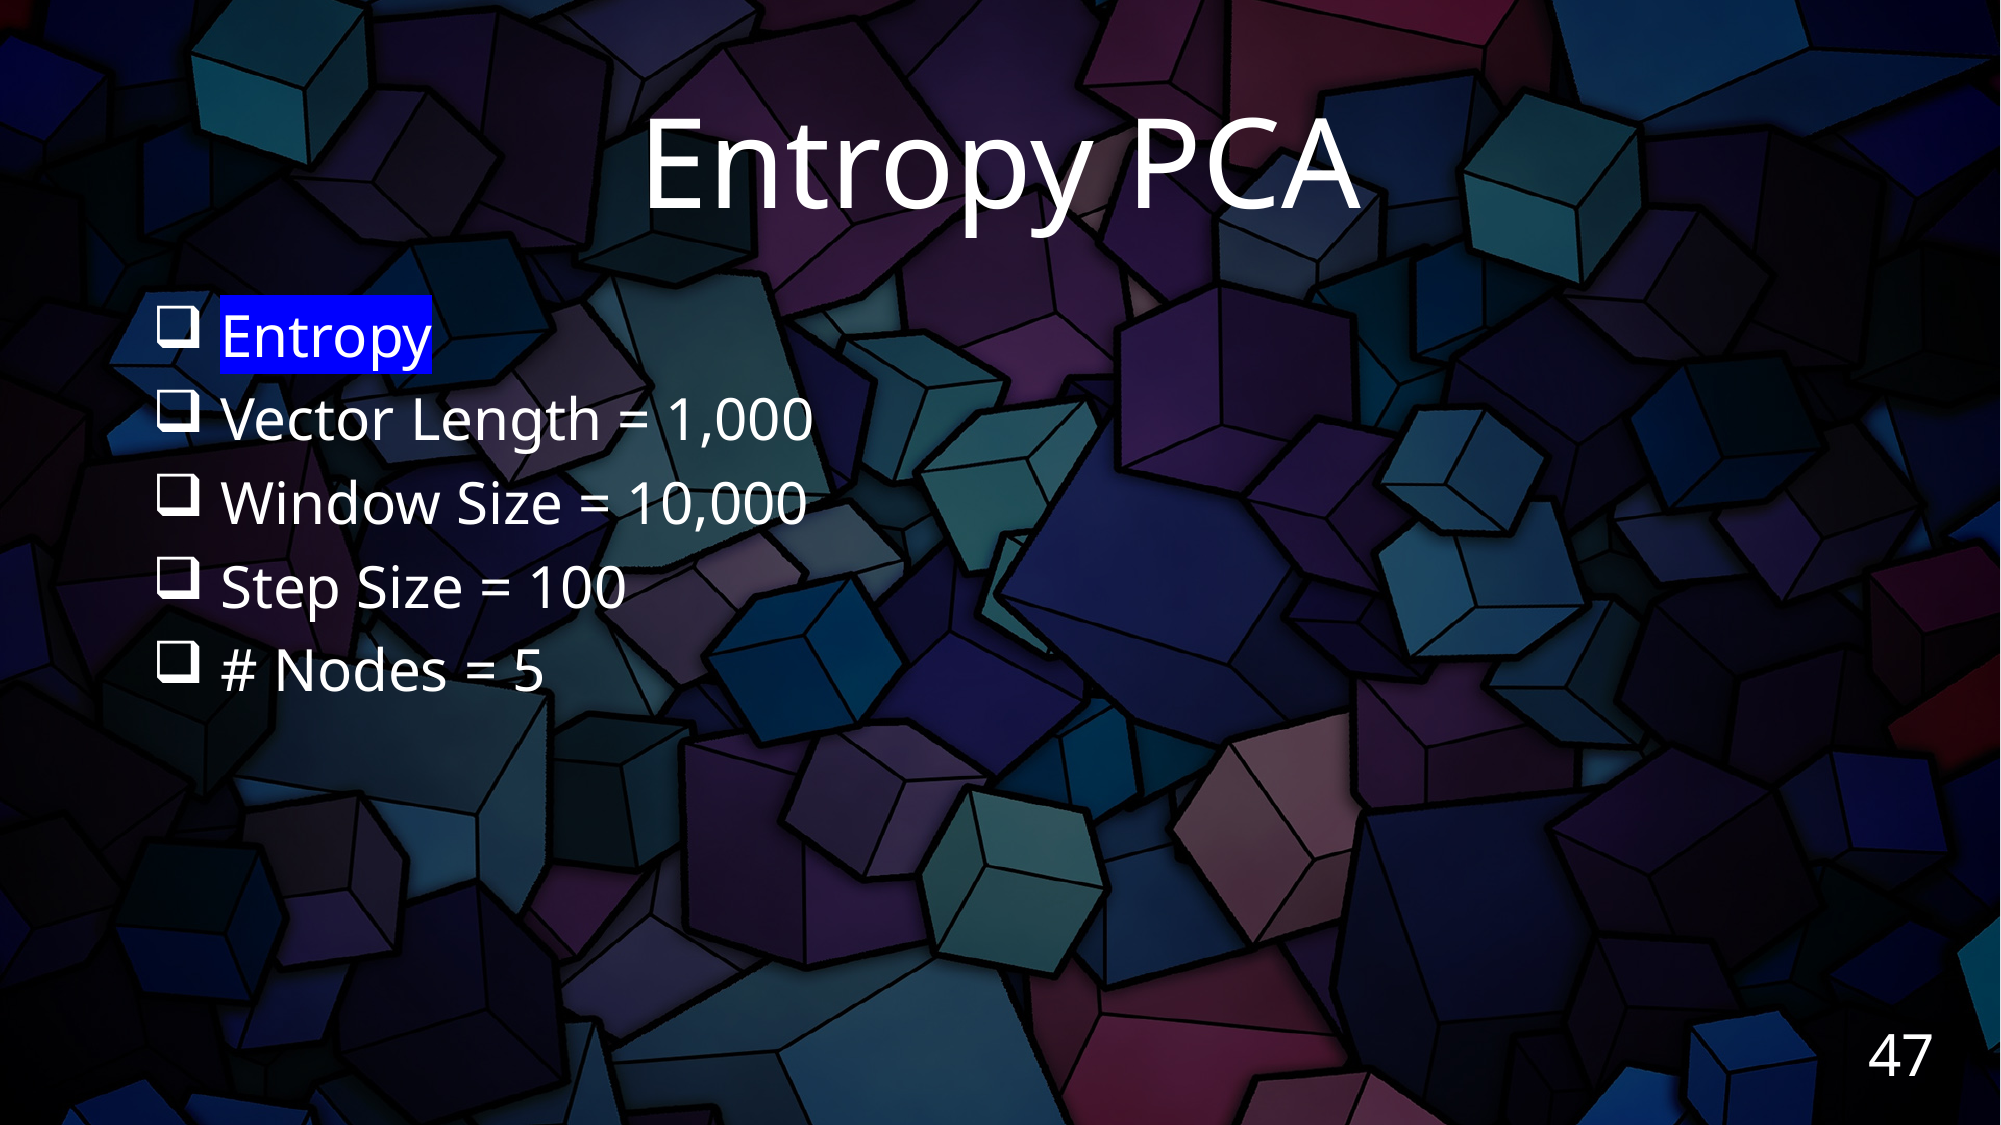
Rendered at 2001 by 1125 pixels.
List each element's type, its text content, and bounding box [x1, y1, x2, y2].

list Entropy Vector Length = 1,000 Window Size = 10,000 Step Size = 100 # Nodes = 5 [137, 299, 1863, 1066]
picture [0, 0, 2001, 1125]
title Entropy PCA [137, 59, 1863, 278]
slide_number 47 [1831, 1013, 1950, 1103]
